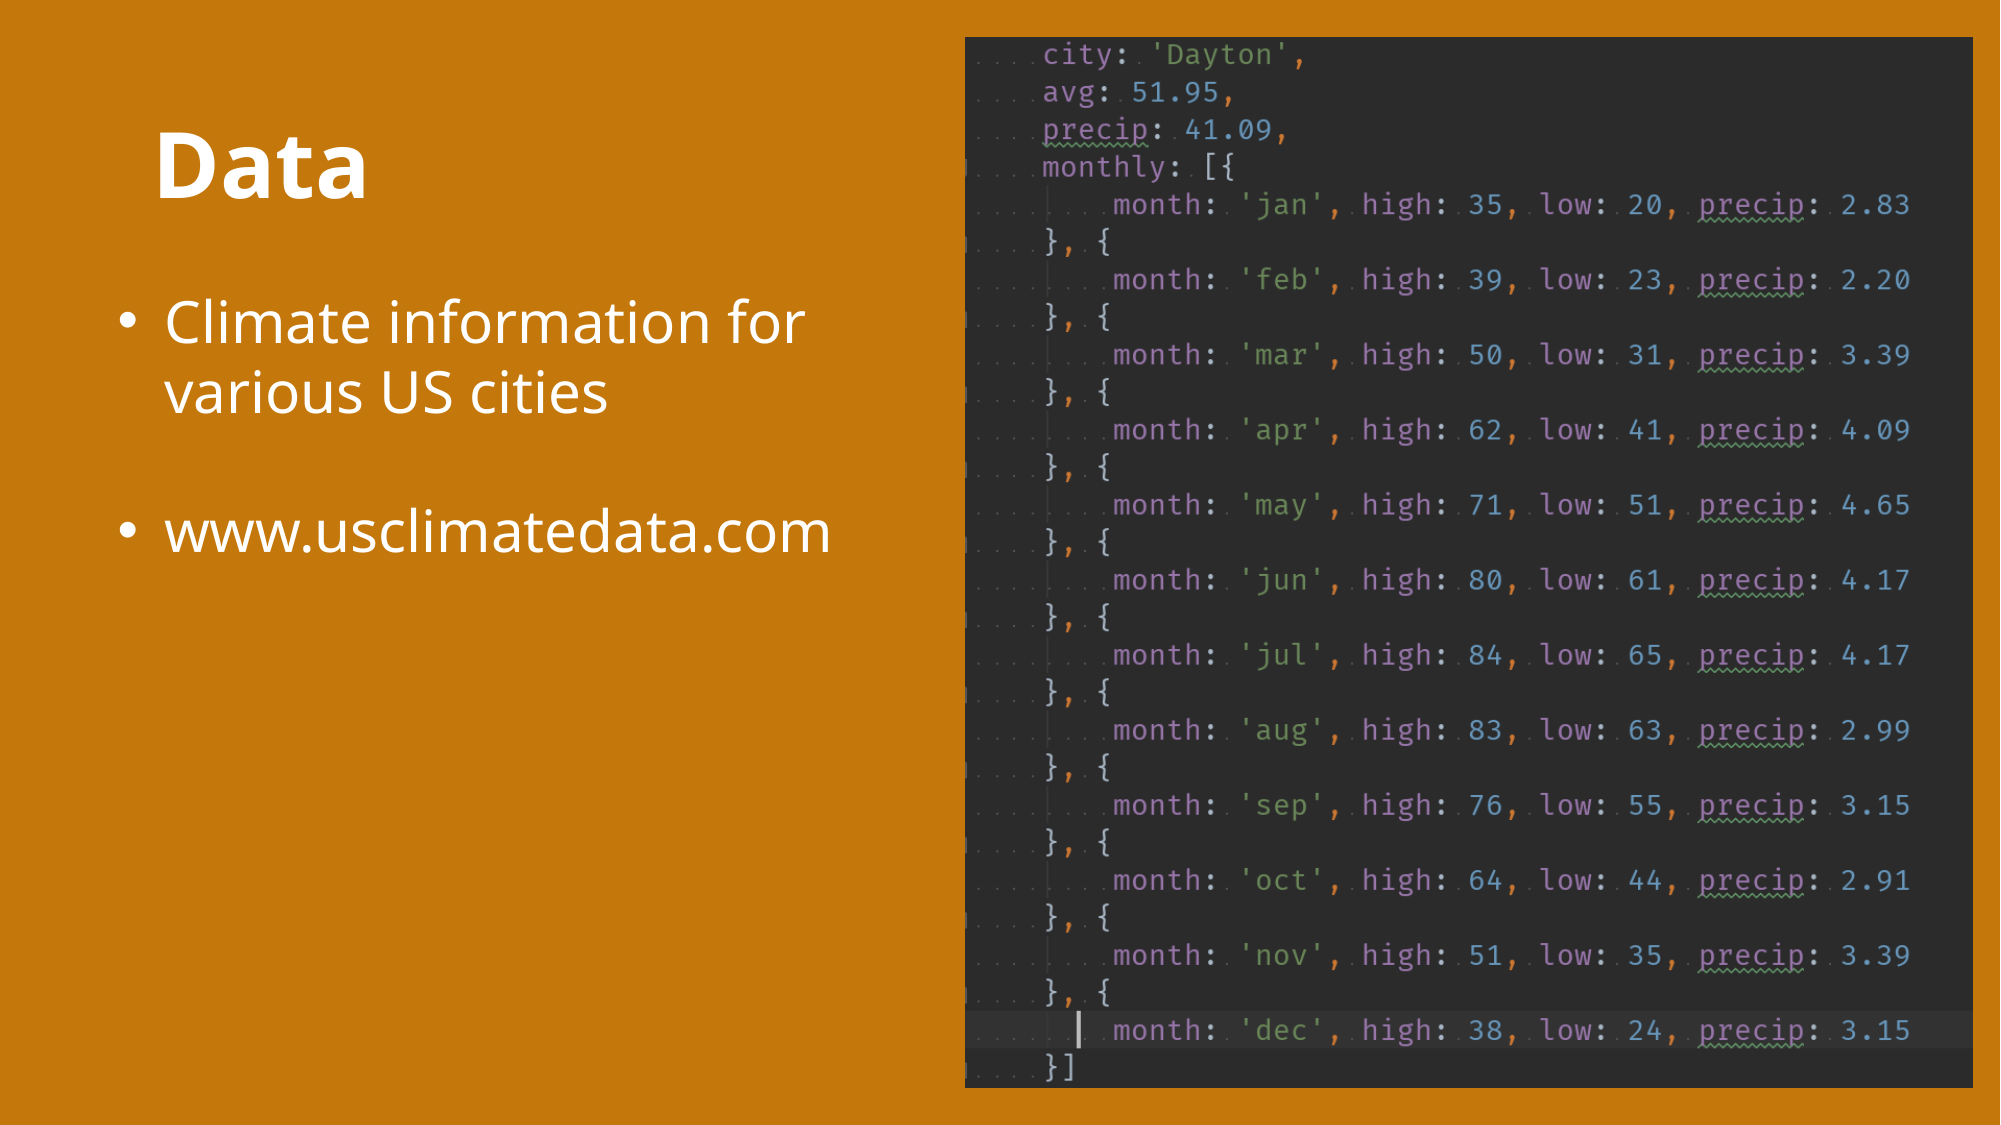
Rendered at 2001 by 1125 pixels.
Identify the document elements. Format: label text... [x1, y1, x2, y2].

picture [965, 37, 1973, 1088]
text_box Climate information for various US cities www.usclimatedata.com [27, 277, 965, 642]
title Data [137, 59, 965, 277]
